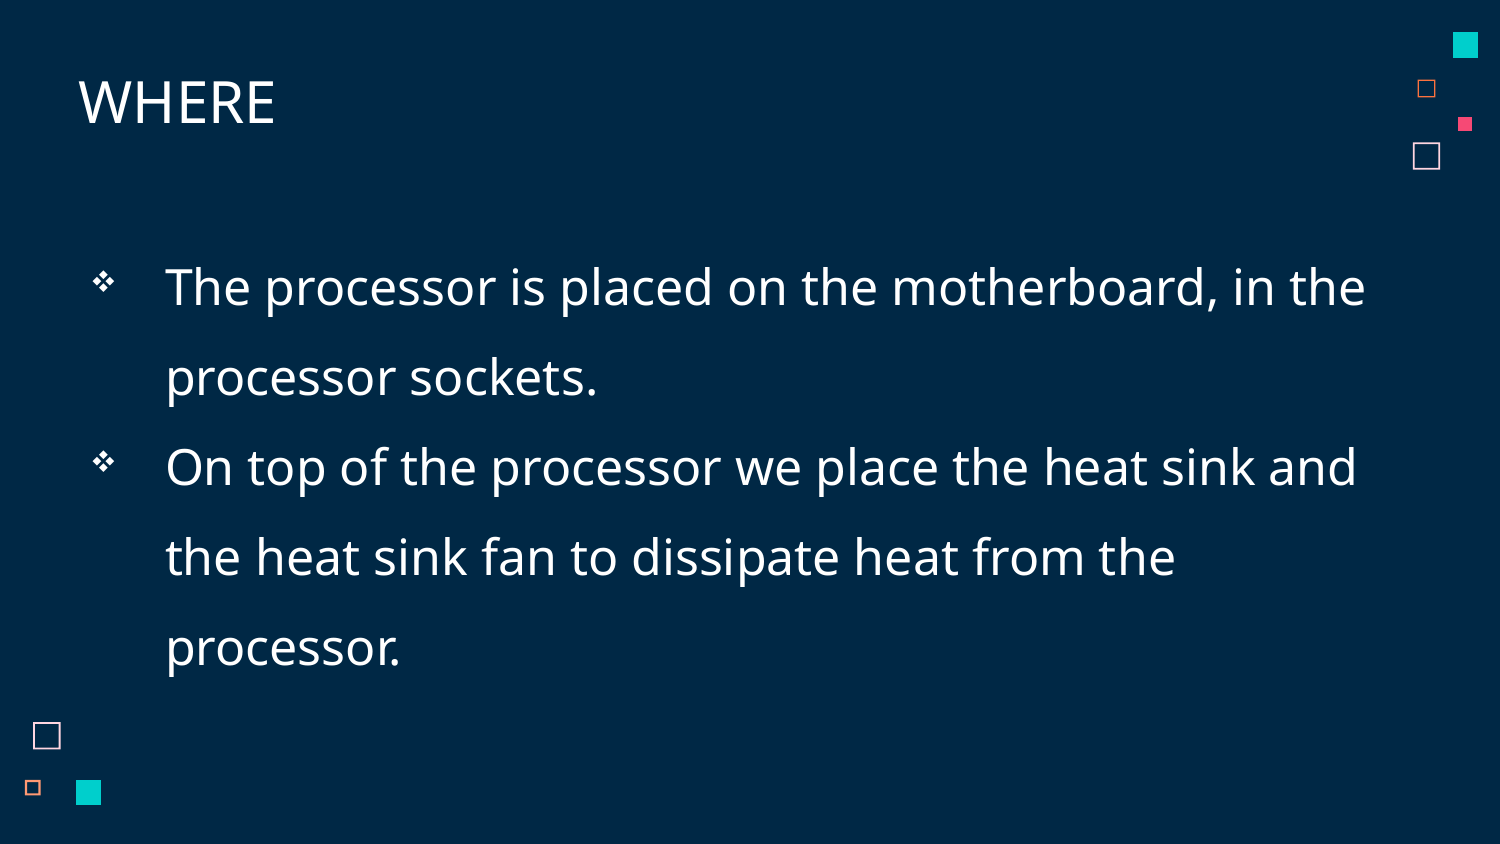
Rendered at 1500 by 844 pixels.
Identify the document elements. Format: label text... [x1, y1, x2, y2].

text_box The processor is placed on the motherboard, in the processor sockets. On top of the processor we place the heat sink and the heat sink fan to dissipate heat from the processor. [75, 210, 1411, 595]
text_box WHERE [63, 50, 1033, 145]
